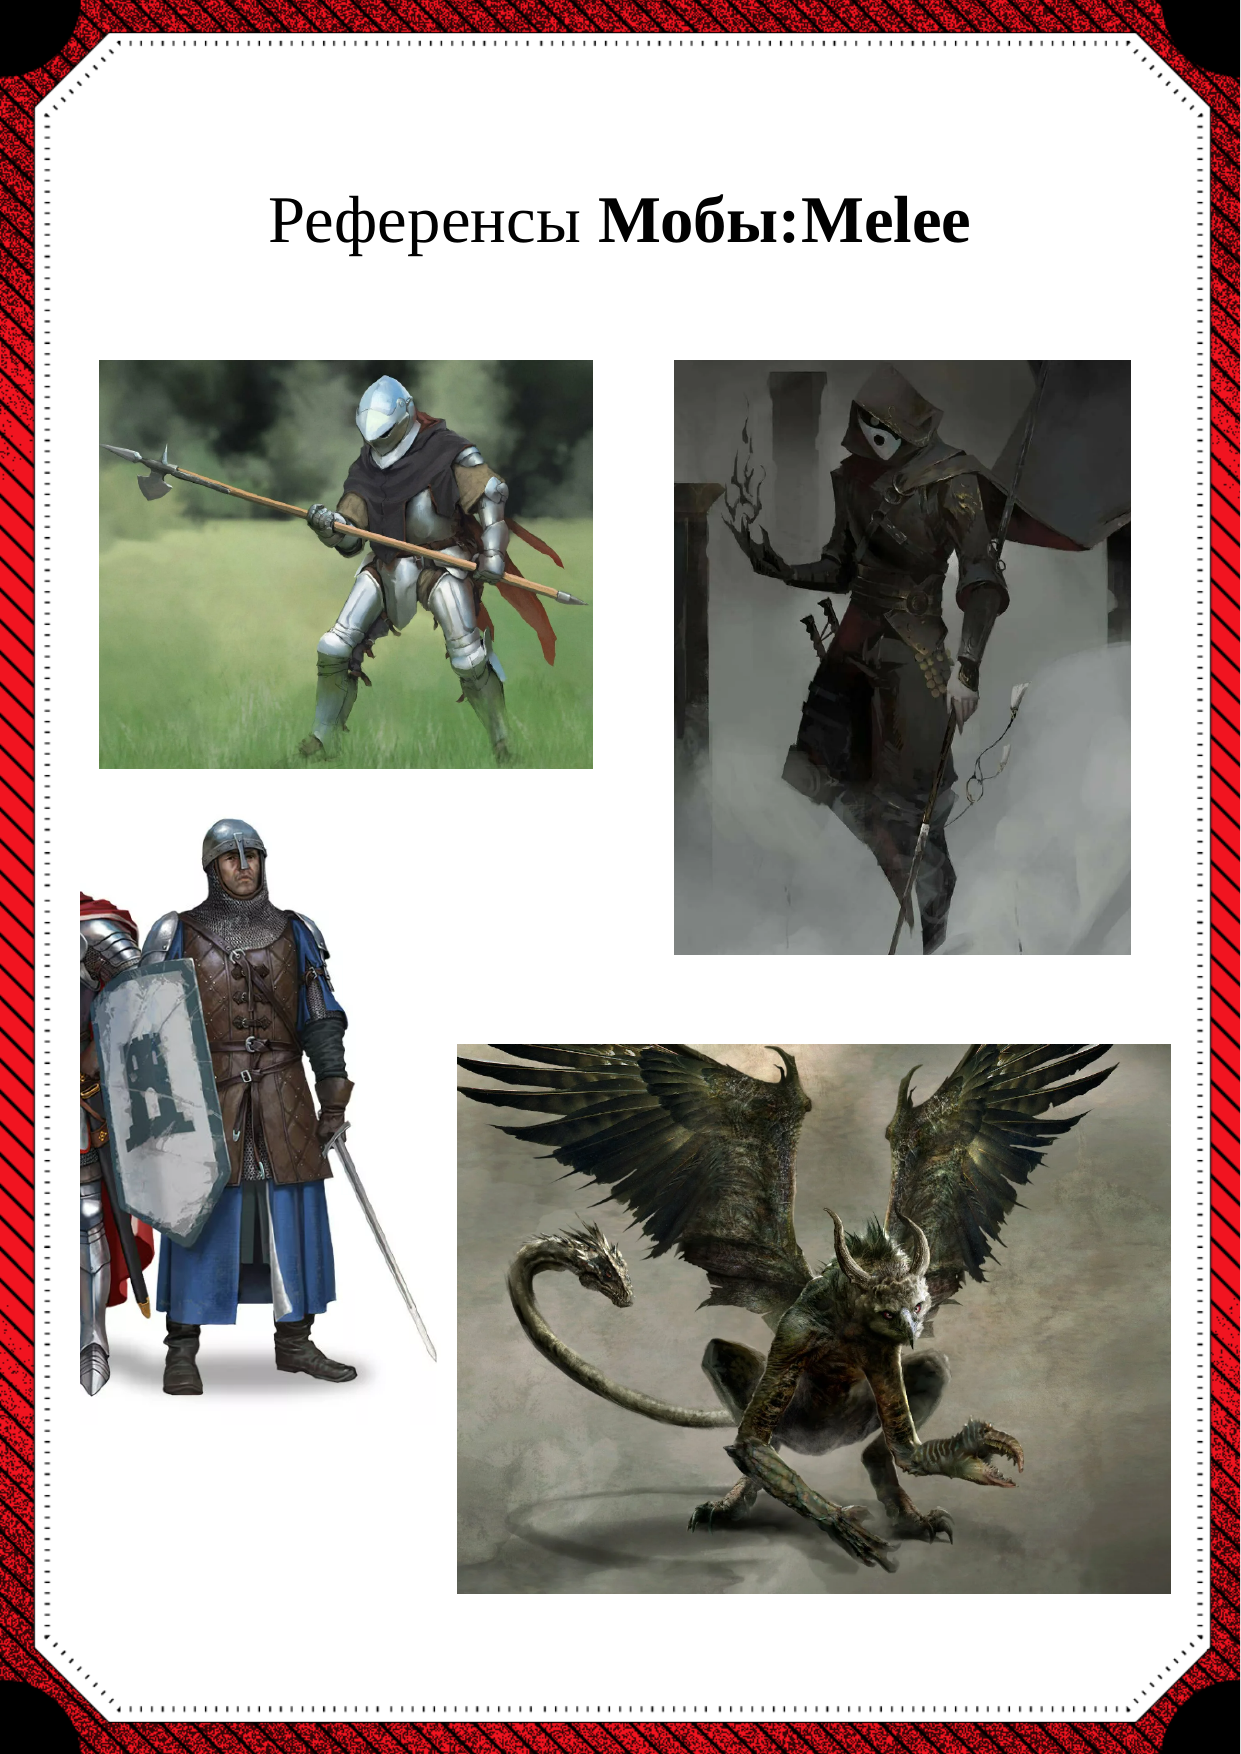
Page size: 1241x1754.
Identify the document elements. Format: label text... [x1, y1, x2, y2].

title Референсы Мобы:Melee [80, 160, 1160, 270]
picture [0, 0, 1241, 1754]
